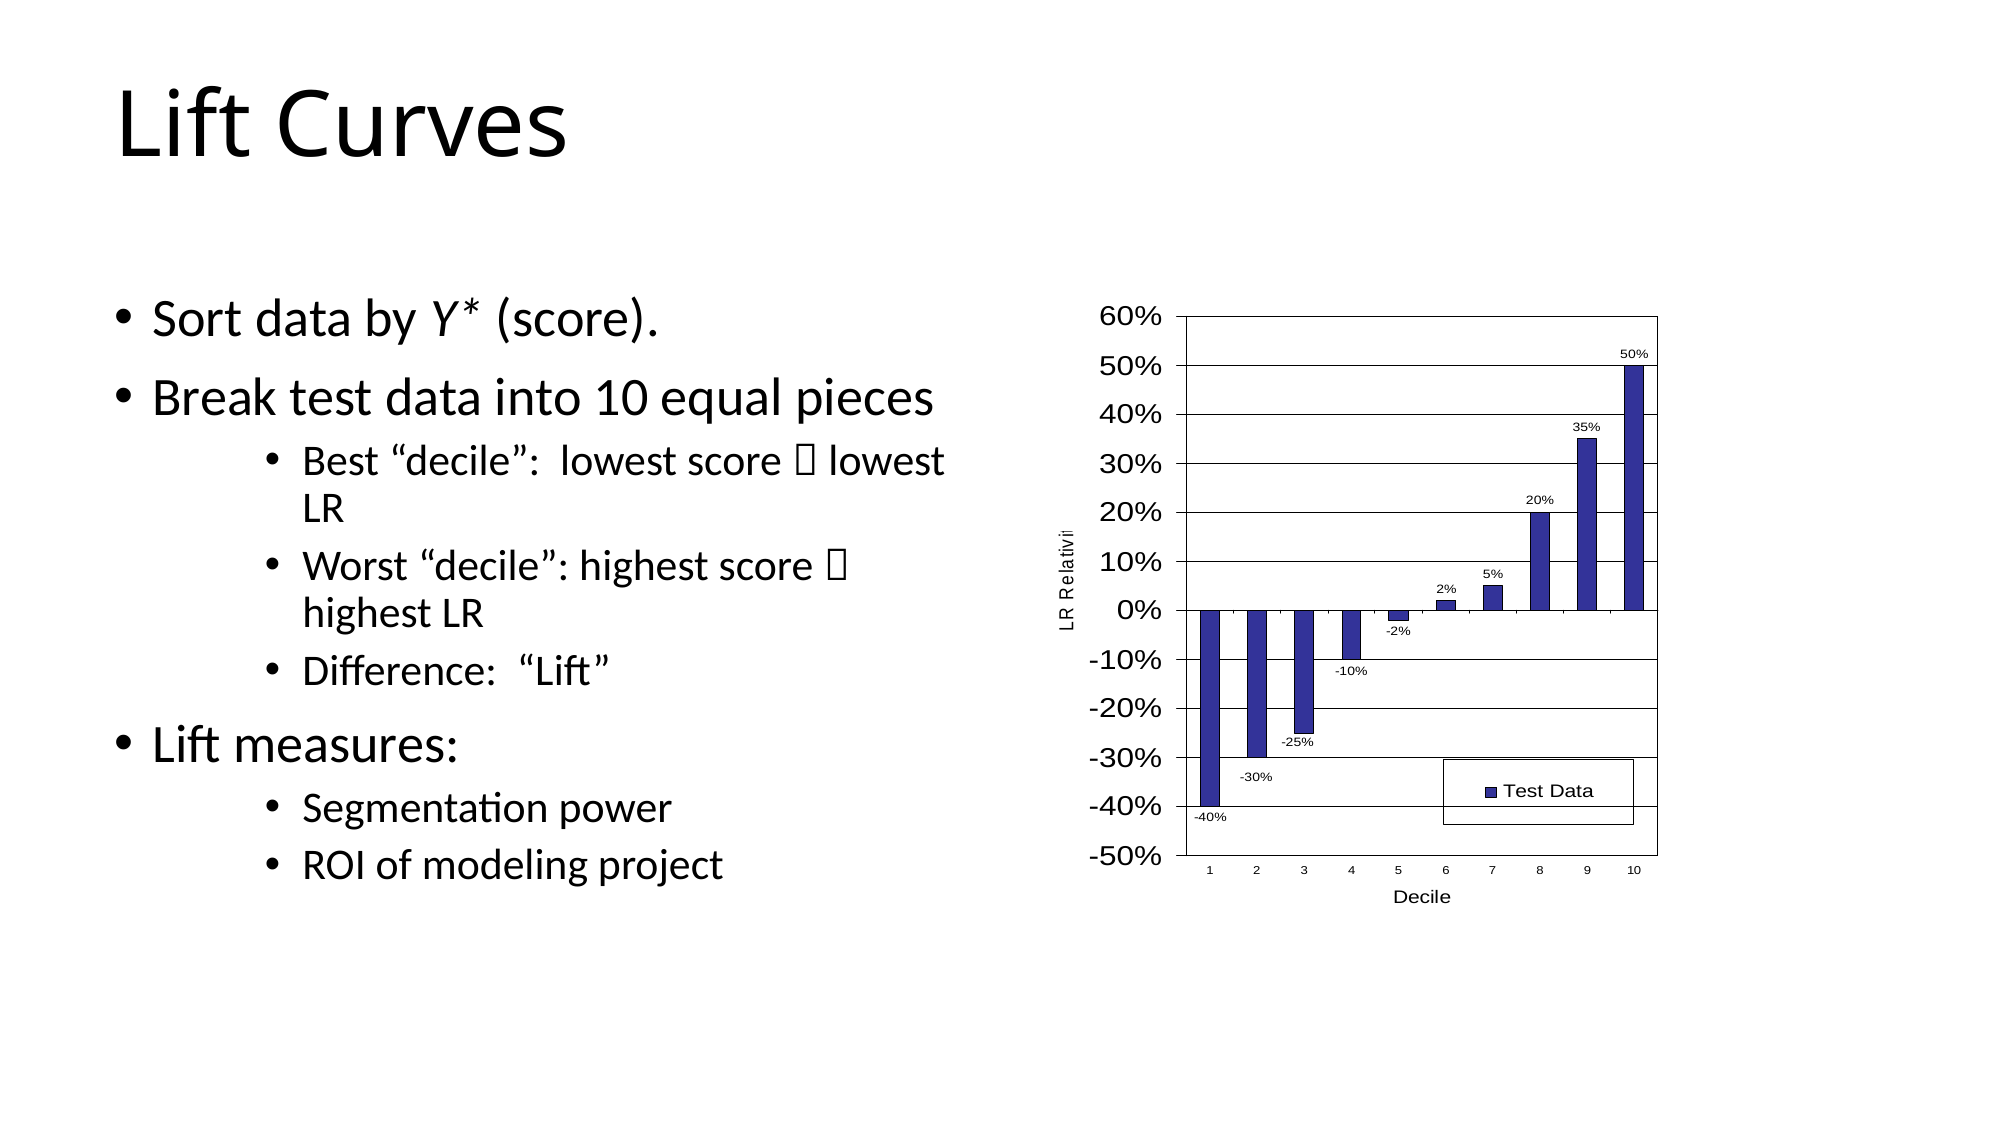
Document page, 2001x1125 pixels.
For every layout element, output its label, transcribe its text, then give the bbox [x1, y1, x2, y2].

title Lift Curves [99, 20, 1750, 233]
list Sort data by Y* (score). Break test data into 10 equal pieces Best “decile”: lowest score  lowest LR Worst “decile”: highest score  highest LR Difference: “Lift” Lift measures: Segmentation power ROI of modeling project [99, 282, 984, 1006]
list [1026, 282, 1852, 1099]
